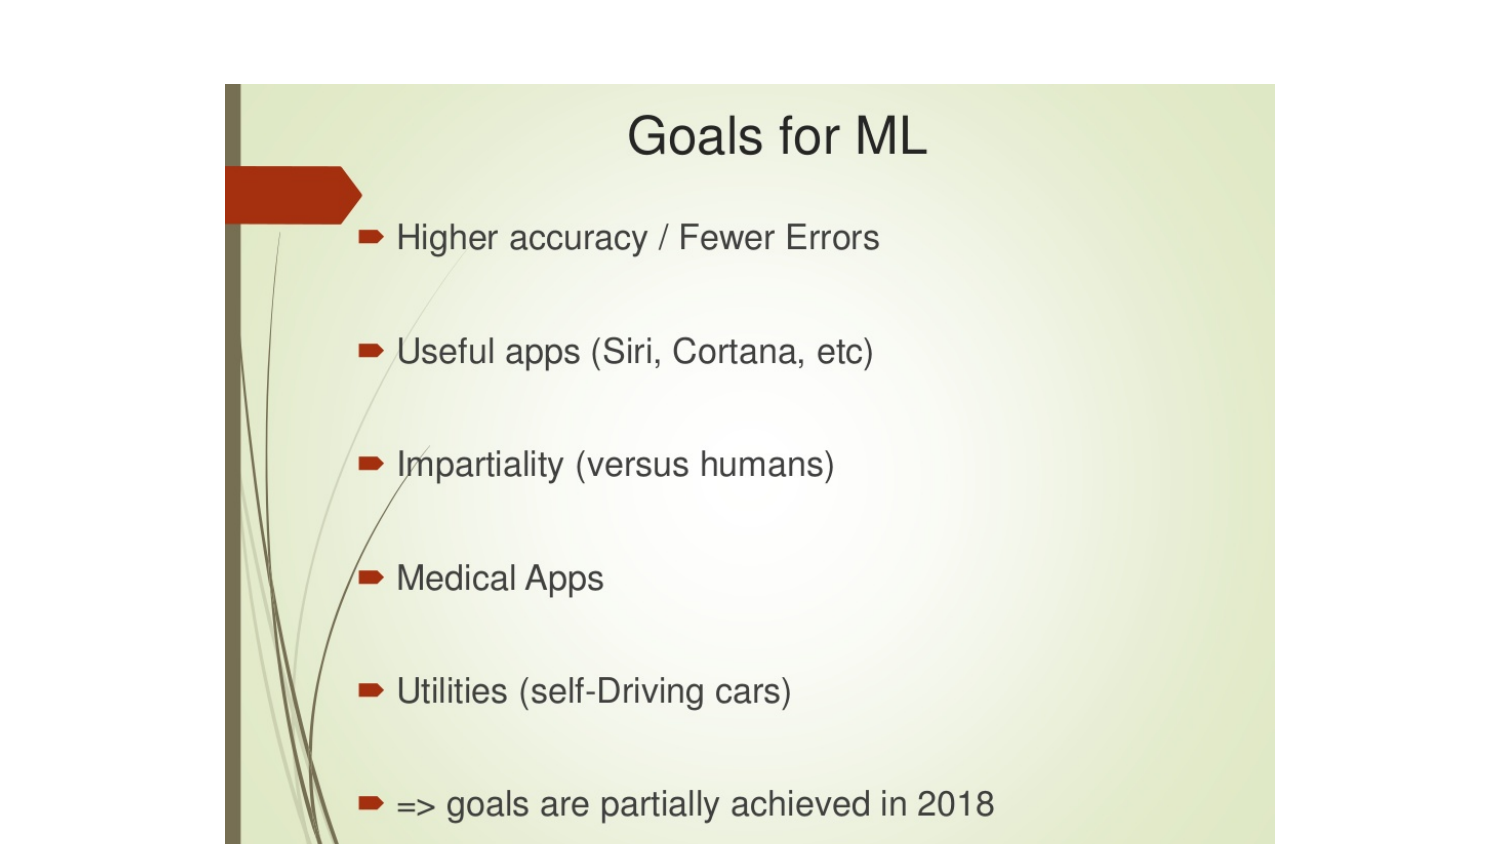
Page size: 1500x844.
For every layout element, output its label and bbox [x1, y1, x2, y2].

picture [224, 84, 1276, 844]
